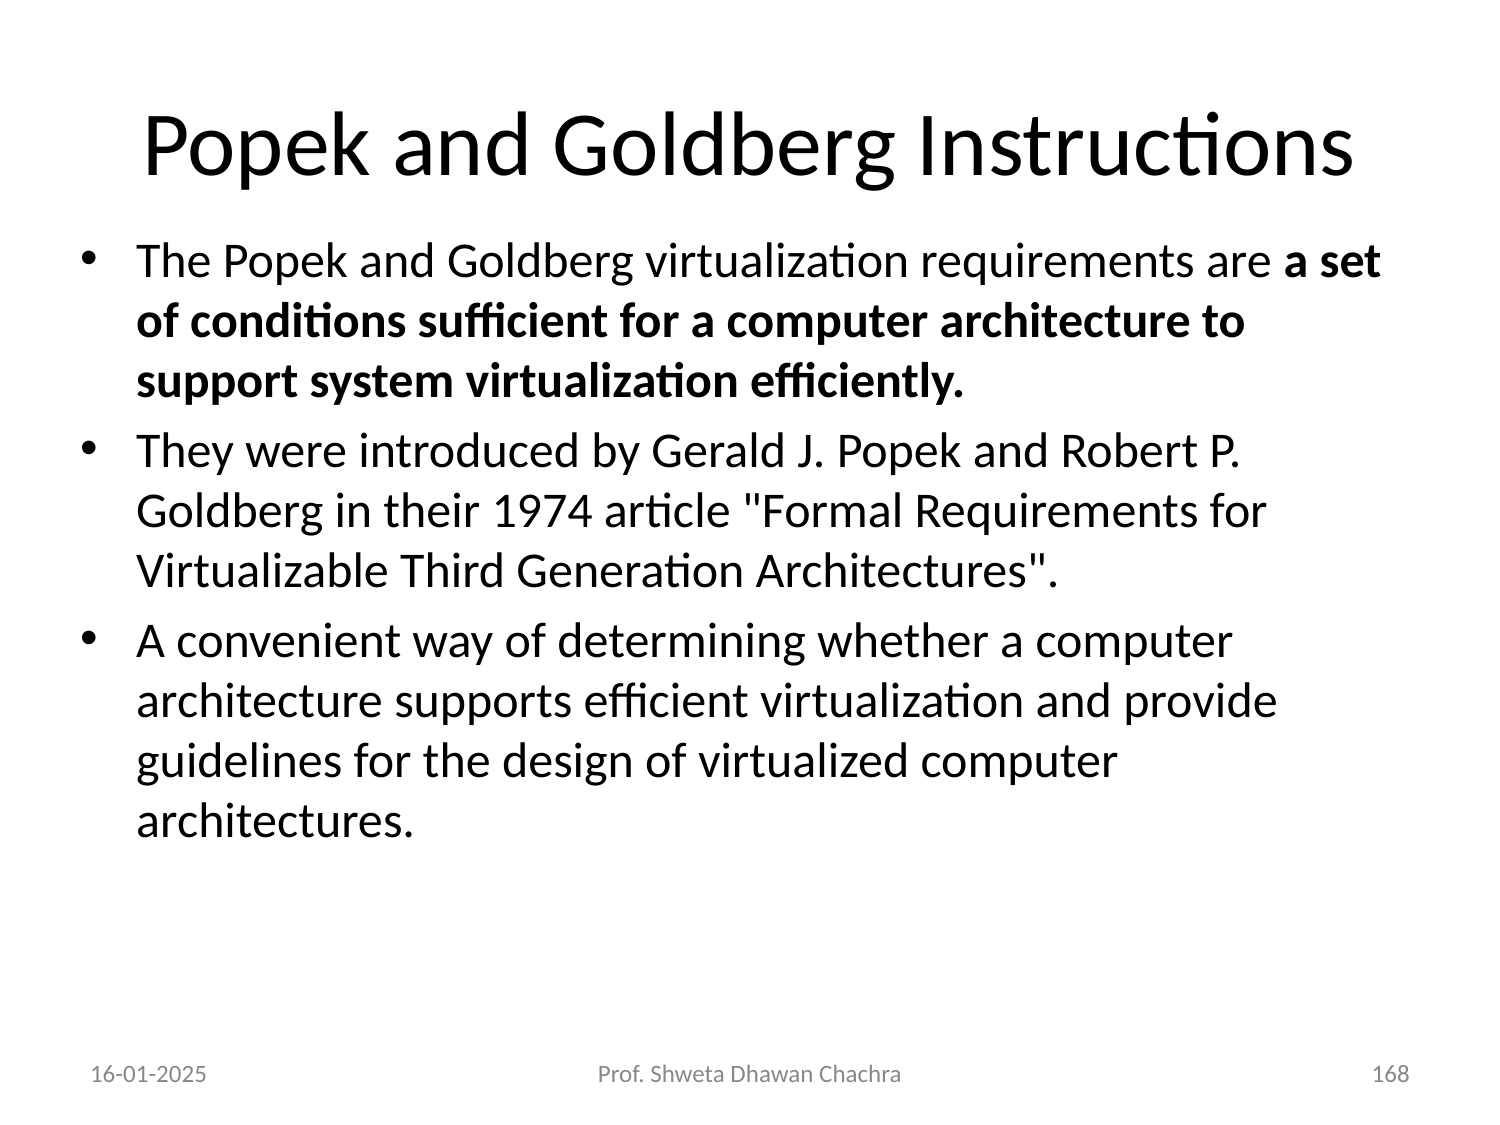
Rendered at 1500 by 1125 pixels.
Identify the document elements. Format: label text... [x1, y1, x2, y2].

slide_number ‹#› [1074, 1042, 1425, 1103]
title Popek and Goldberg Instructions [75, 45, 1425, 233]
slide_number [75, 1042, 425, 1103]
footer Prof. Shweta Dhawan Chachra [512, 1042, 988, 1103]
list The Popek and Goldberg virtualization requirements are a set of conditions sufficient for a computer architecture to support system virtualization efficiently. They were introduced by Gerald J. Popek and Robert P. Goldberg in their 1974 article "Formal Requirements for Virtualizable Third Generation Architectures". A convenient way of determining whether a computer architecture supports efficient virtualization and provide guidelines for the design of virtualized computer architectures. [64, 219, 1415, 963]
